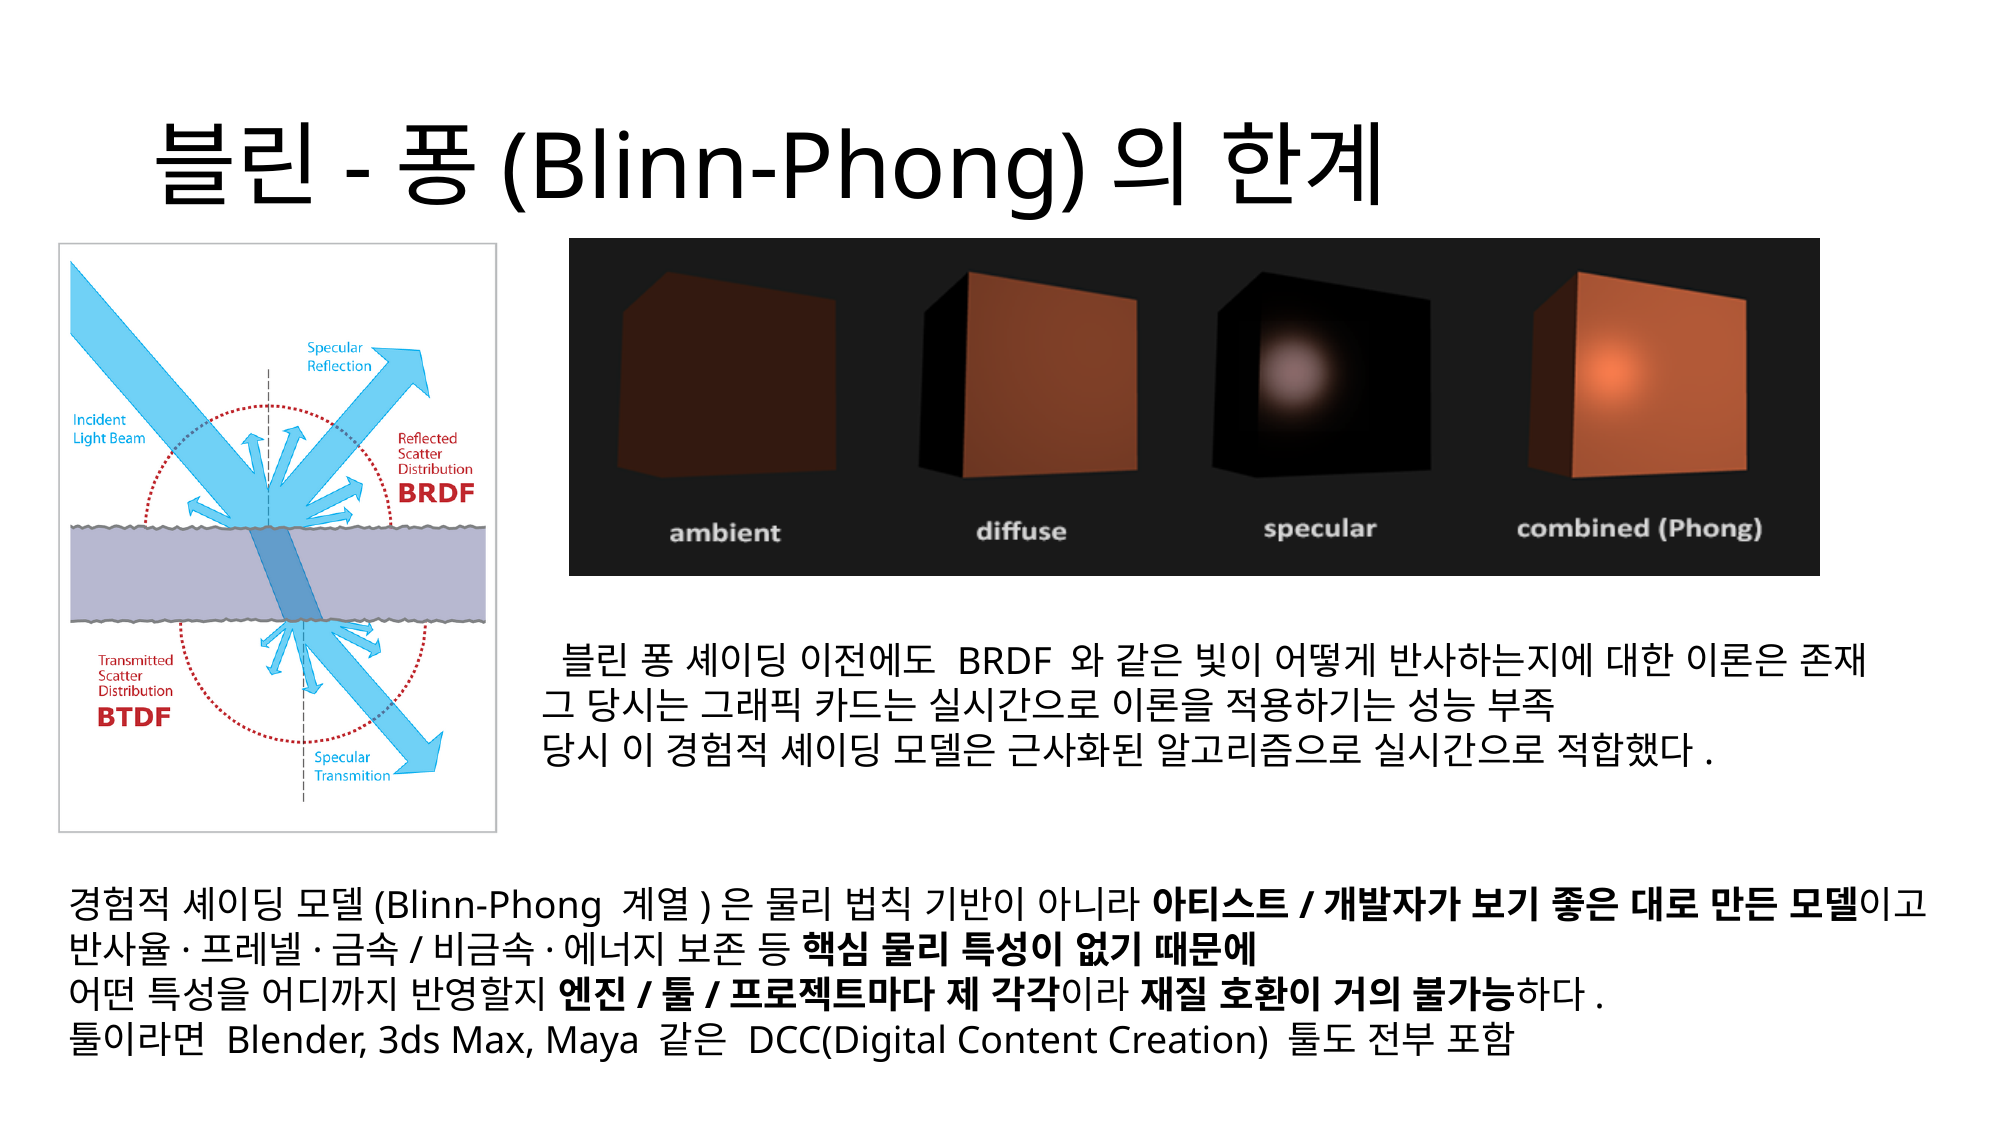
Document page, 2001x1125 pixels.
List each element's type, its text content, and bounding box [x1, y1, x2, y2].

picture [569, 238, 1820, 576]
text_box 블린 퐁 셰이딩 이전에도 BRDF 와 같은 빛이 어떻게 반사하는지에 대한 이론은 존재 그 당시는 그래픽 카드는 실시간으로 이론을 적용하기는 성능 부족 당시 이 경험적 셰이딩 모델은 근사화된 알고리즘으로 실시간으로 적합했다. [526, 629, 1990, 780]
picture [53, 238, 501, 837]
title 블린-퐁(Blinn-Phong)의 한계 [137, 59, 1863, 278]
text_box 경험적 셰이딩 모델(Blinn-Phong 계열)은 물리 법칙 기반이 아니라 아티스트/개발자가 보기 좋은 대로 만든 모델이고 반사율·프레넬·금속/비금속·에너지 보존 등 핵심 물리 특성이 없기 때문에 어떤 특성을 어디까지 반영할지 엔진/툴/프로젝트마다 제 각각이라 재질 호환이 거의 불가능하다. 툴이라면 Blender, 3ds Max, Maya 같은 DCC(Digital Content Creation) 툴도 전부 포함 [53, 874, 1978, 1069]
